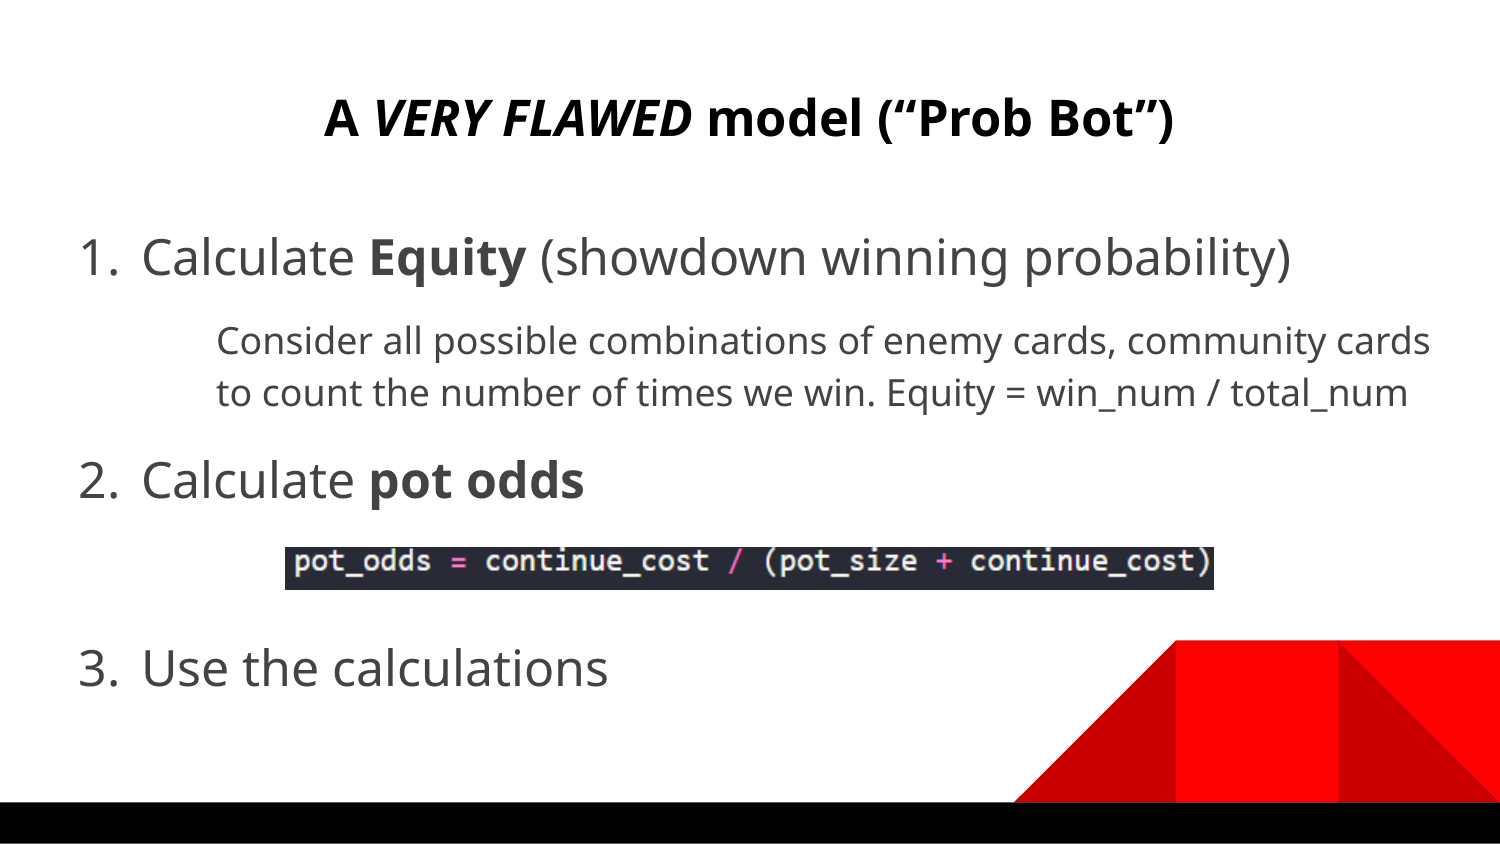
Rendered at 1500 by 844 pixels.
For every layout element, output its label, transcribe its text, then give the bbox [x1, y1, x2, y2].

list Calculate Equity (showdown winning probability) Consider all possible combinations of enemy cards, community cards to count the number of times we win. Equity = win_num / total_num Calculate pot odds Use the calculations [51, 201, 1449, 750]
title A VERY FLAWED model (“Prob Bot”) [51, 67, 1449, 167]
picture [285, 547, 1215, 591]
